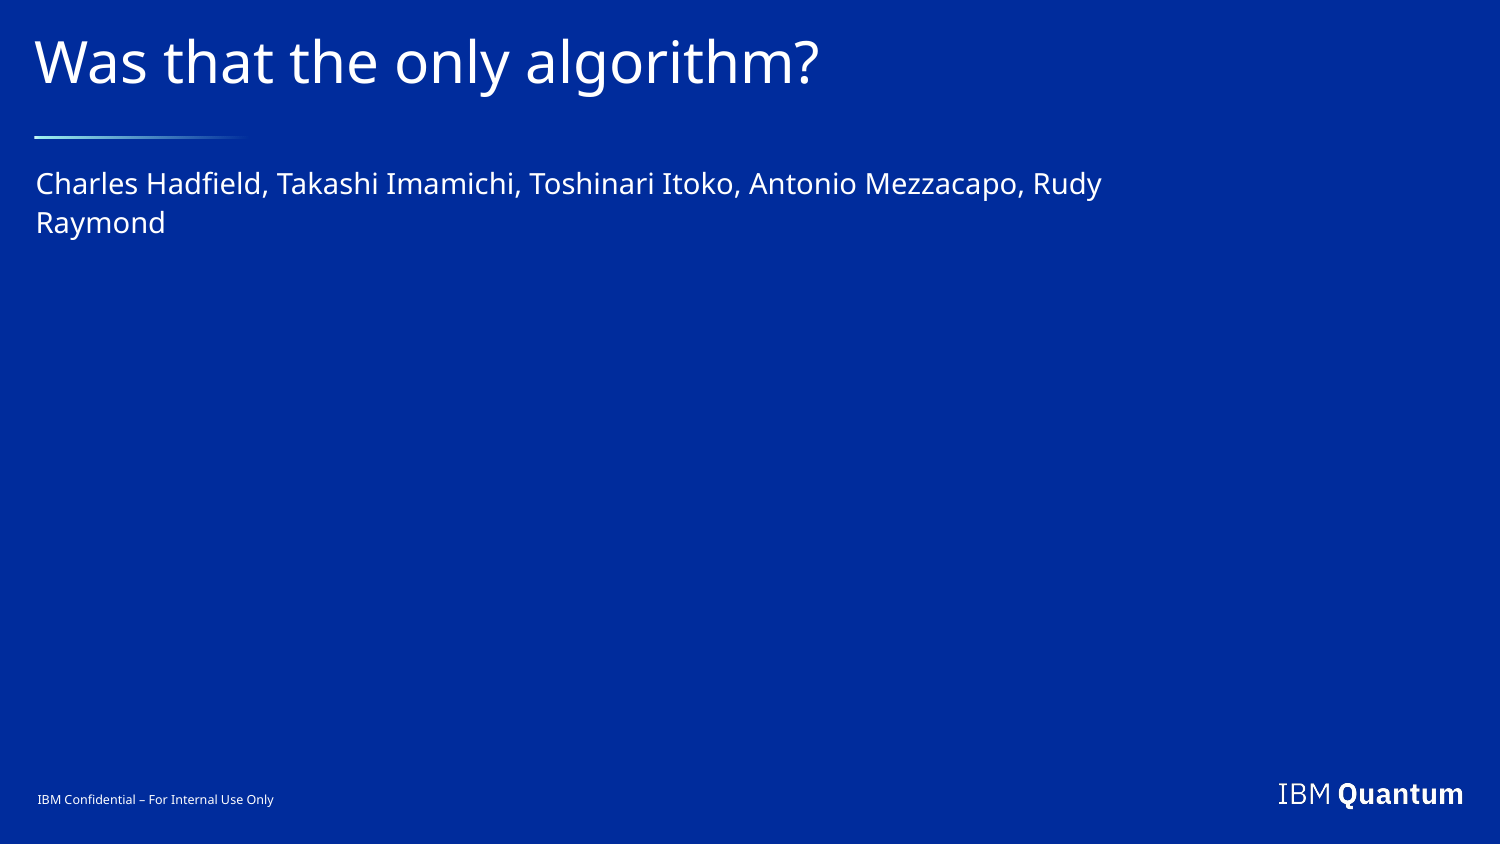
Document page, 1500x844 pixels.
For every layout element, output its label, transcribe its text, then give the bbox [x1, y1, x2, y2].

title Was that the only algorithm? [34, 33, 902, 112]
list Charles Hadfield, Takashi Imamichi, Toshinari Itoko, Antonio Mezzacapo, Rudy Raymond [35, 161, 1235, 203]
footer IBM Confidential – For Internal Use Only [37, 785, 713, 813]
